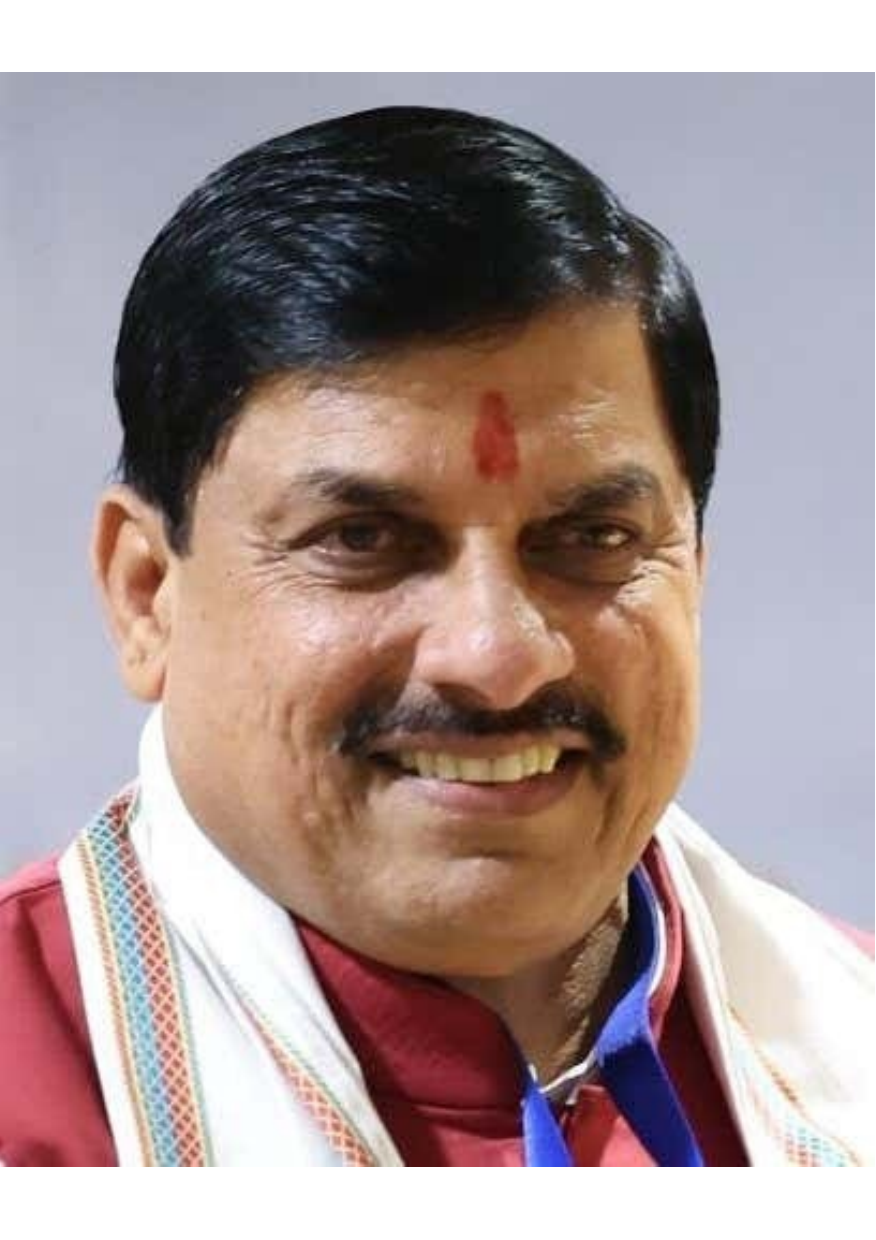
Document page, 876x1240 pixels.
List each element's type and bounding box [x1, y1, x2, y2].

picture [0, 72, 875, 1167]
